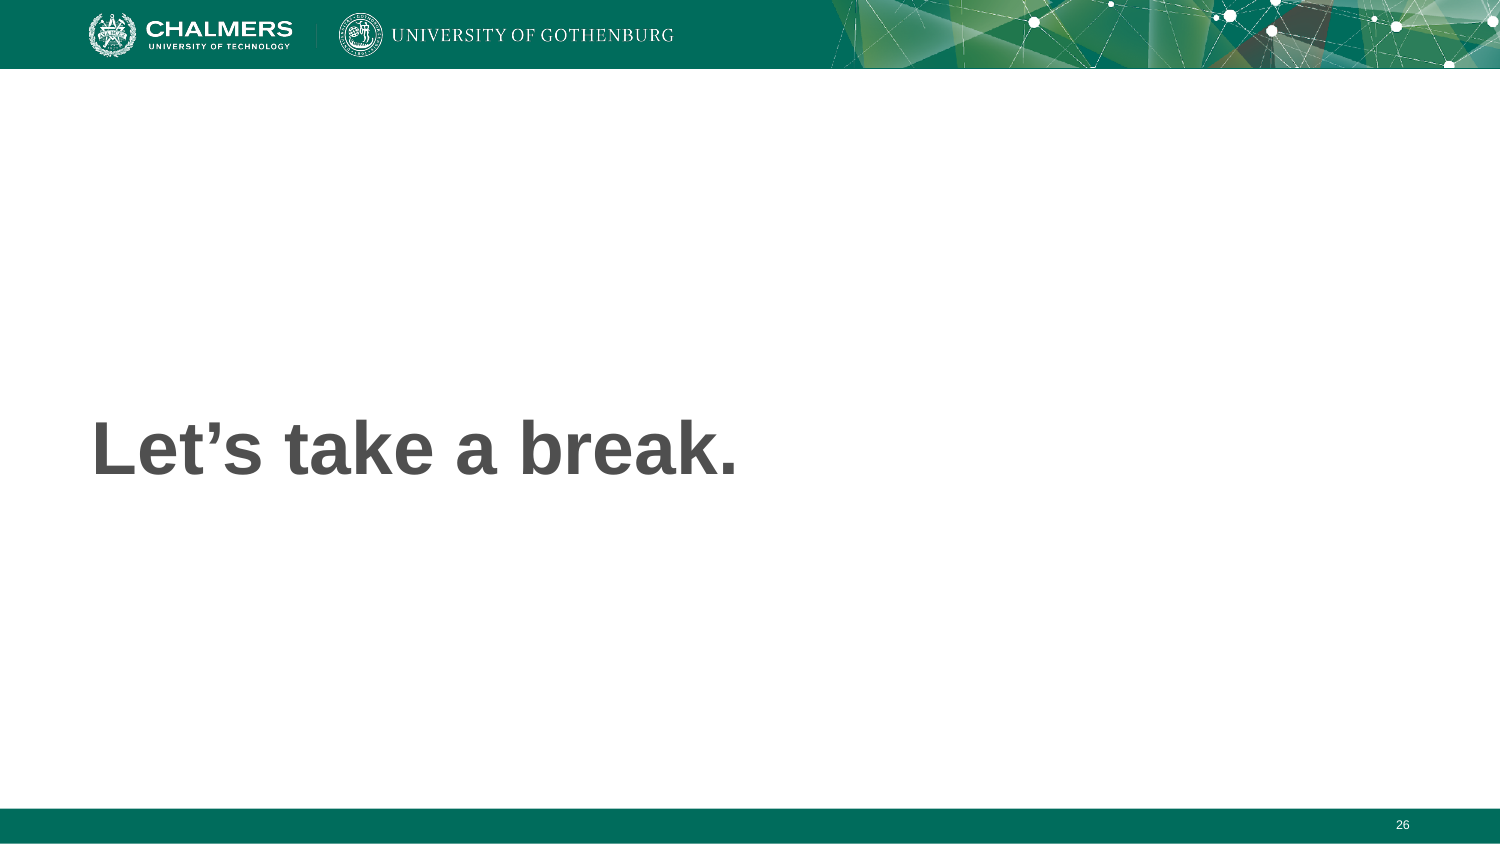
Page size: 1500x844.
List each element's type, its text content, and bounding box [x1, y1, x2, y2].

title Let’s take a break. [76, 100, 1426, 789]
slide_number ‹#› [1074, 809, 1425, 844]
picture [759, 0, 1500, 68]
picture [64, 0, 696, 85]
